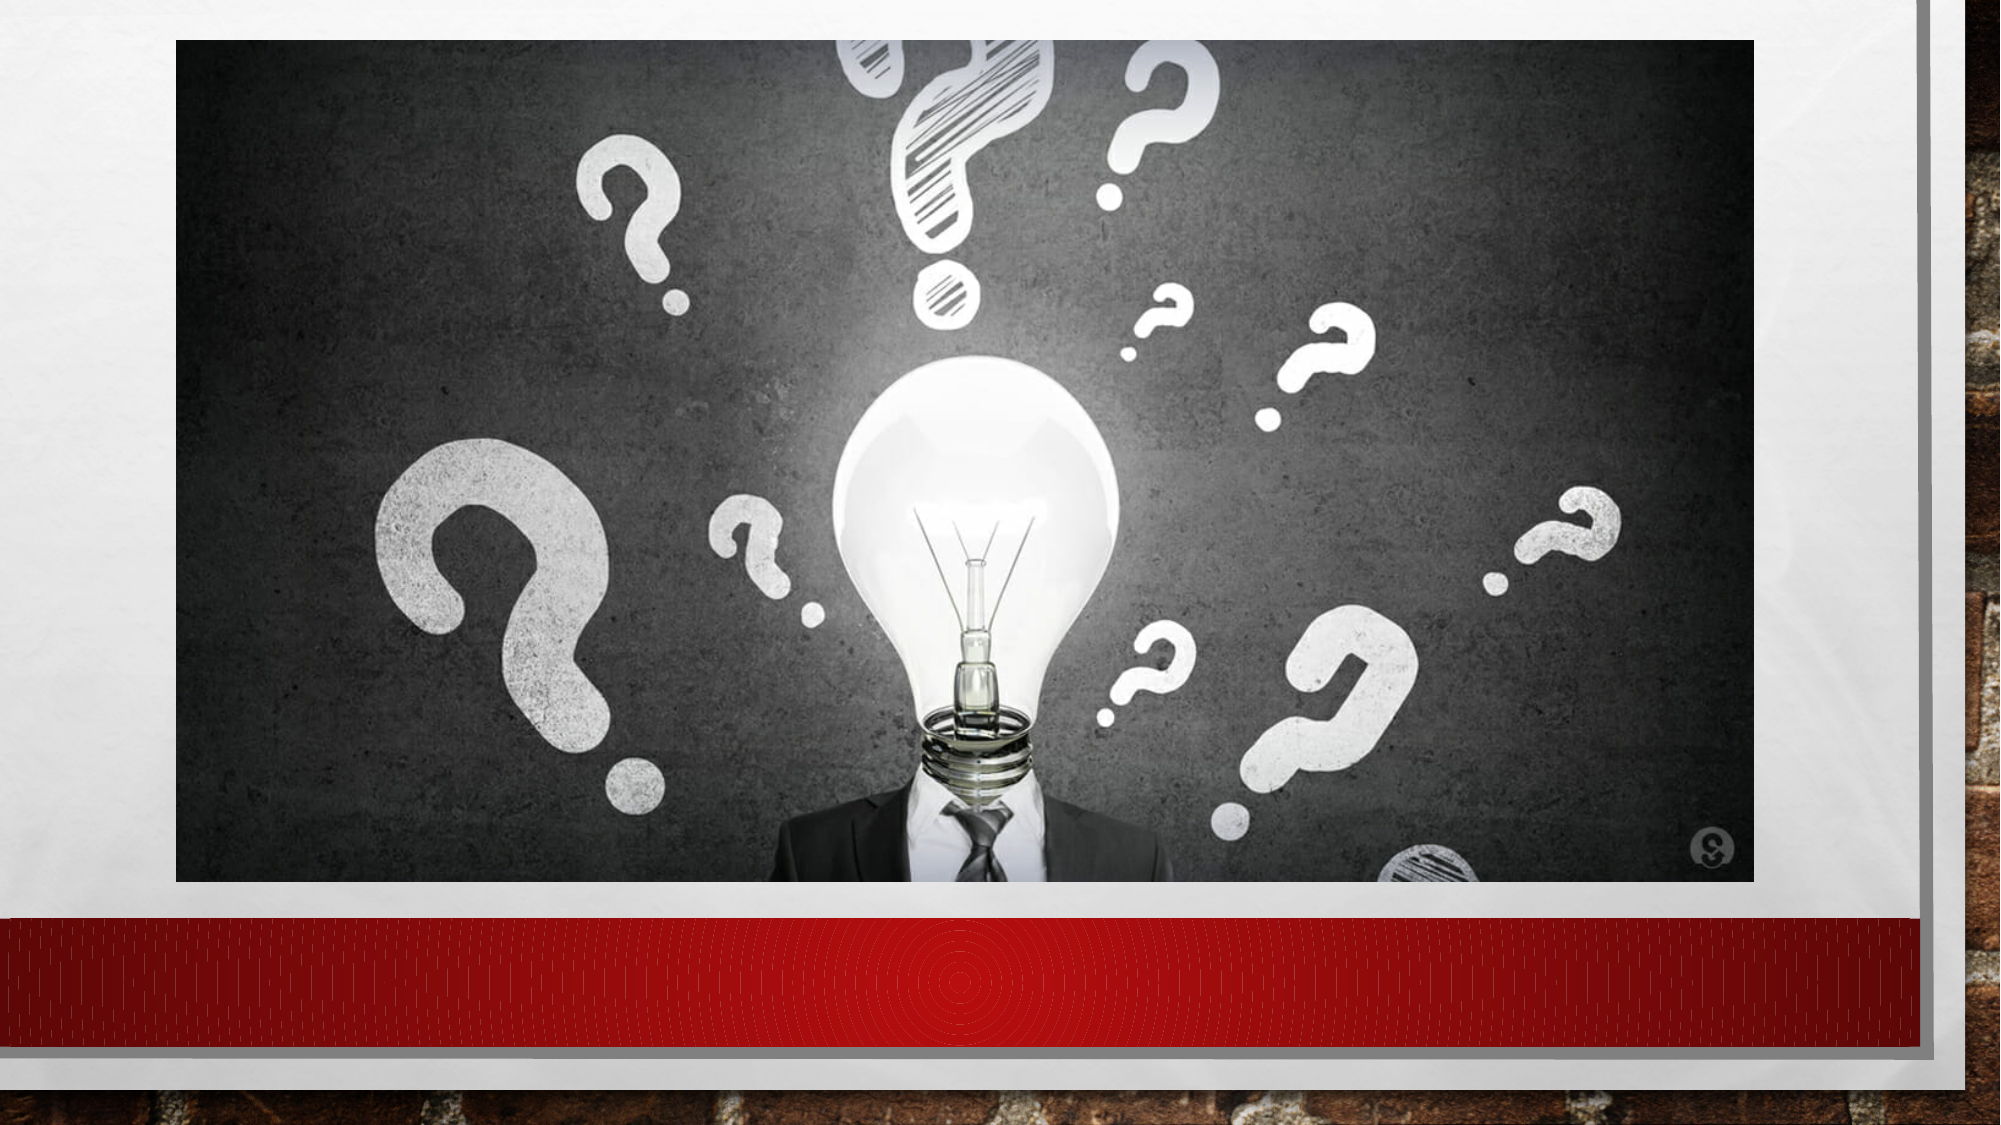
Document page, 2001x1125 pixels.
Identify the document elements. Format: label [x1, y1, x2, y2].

list [176, 40, 1754, 882]
picture [0, 0, 2000, 1125]
